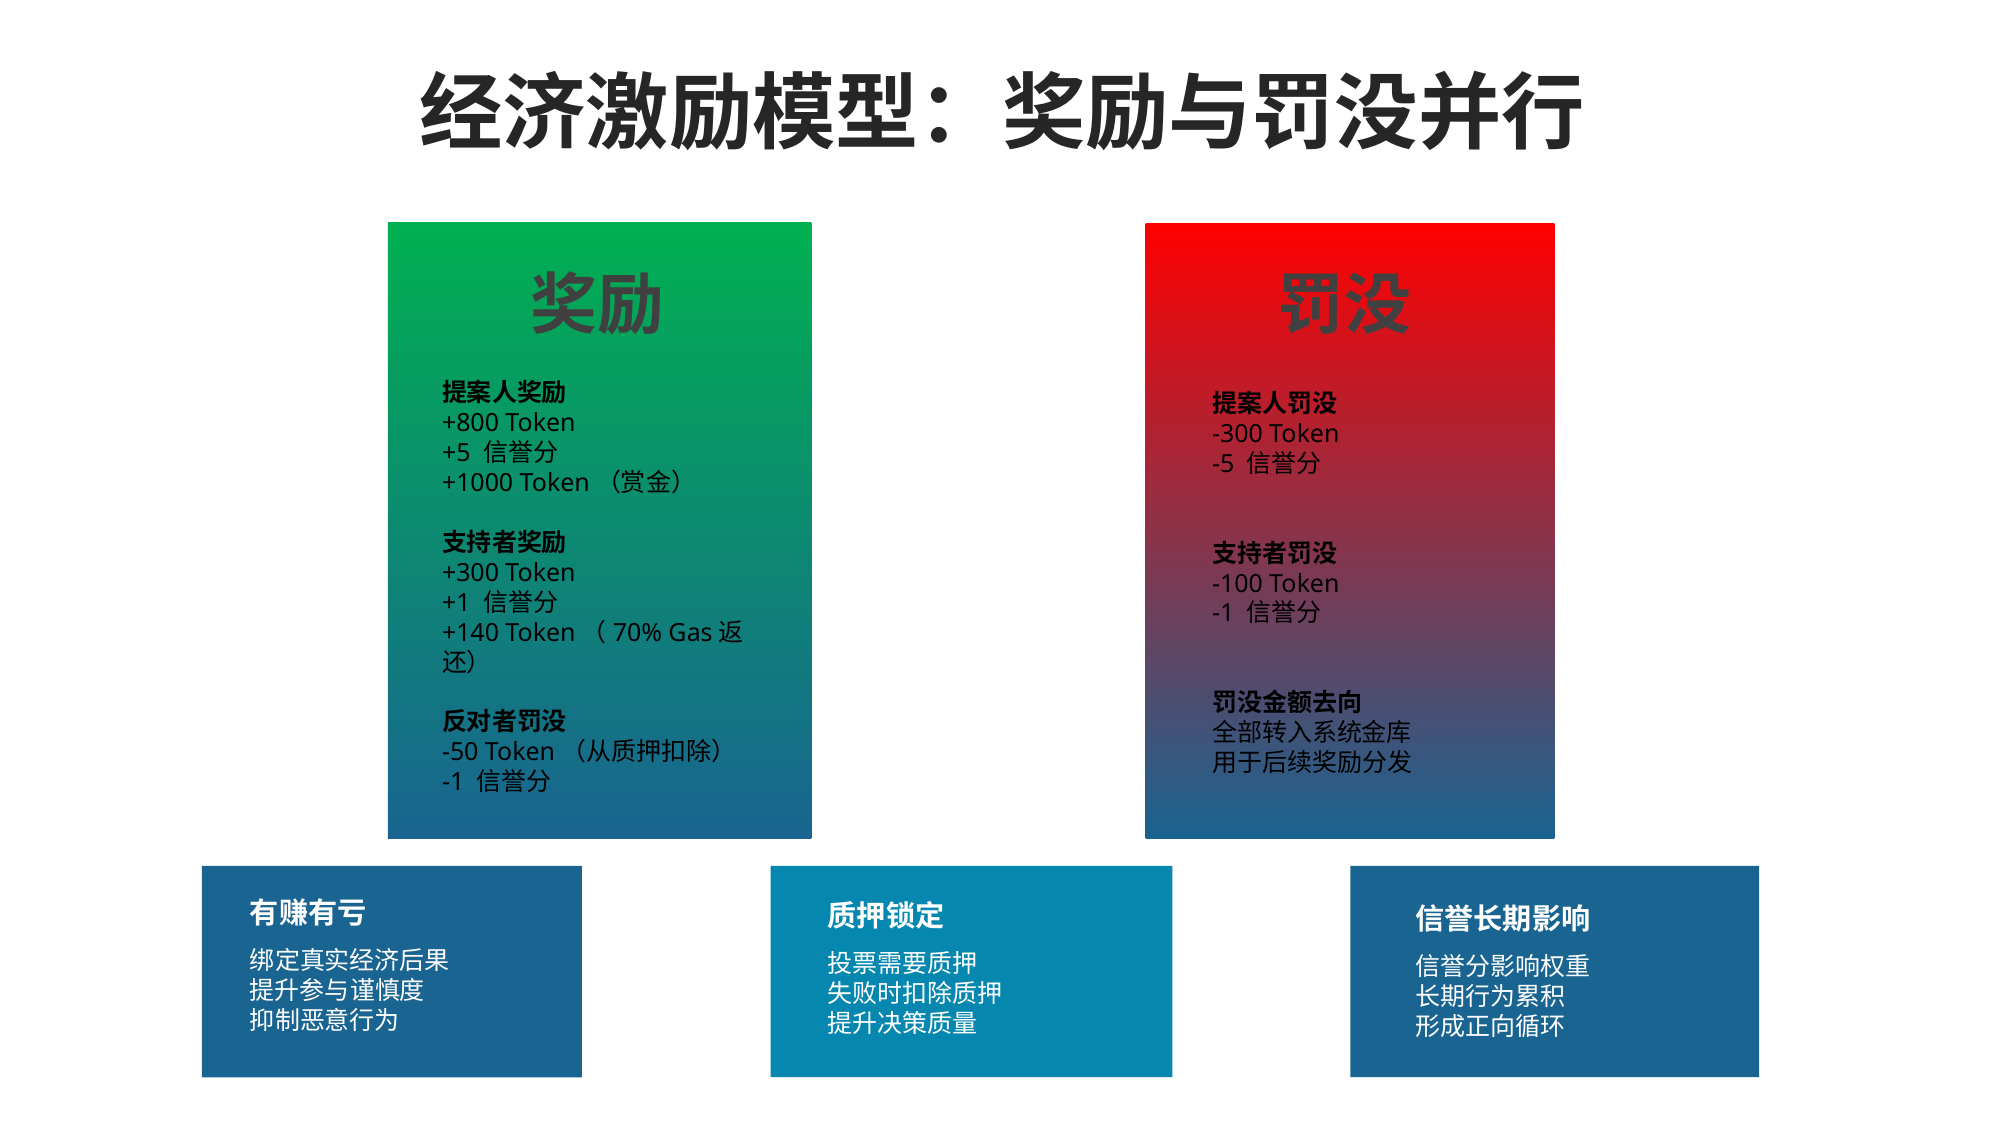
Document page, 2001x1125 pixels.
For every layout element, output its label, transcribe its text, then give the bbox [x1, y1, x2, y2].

text_box [1145, 222, 1555, 840]
text_box [387, 222, 812, 840]
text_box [812, 890, 1086, 1047]
text_box [1349, 865, 1760, 1078]
text_box 提案人罚没 -300 Token -5 信誉分 支持者罚没 -100 Token -1 信誉分 罚没金额去向 全部转入系统金库 用于后续奖励分发 [1197, 380, 1503, 784]
text_box 罚没 [1262, 271, 1438, 343]
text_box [1400, 892, 1682, 1049]
text_box [201, 865, 583, 1078]
text_box [770, 865, 1173, 1078]
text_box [235, 886, 628, 1043]
text_box 奖励 [515, 271, 684, 343]
list 经济激励模型：奖励与罚没并行 [53, 55, 1952, 175]
text_box 提案人奖励 +800 Token +5 信誉分 +1000 Token（赏金） 支持者奖励 +300 Token +1 信誉分 +140 Token（70% Gas返还） 反对者罚没 -50 Token（从质押扣除） -1 信誉分 [427, 369, 803, 804]
